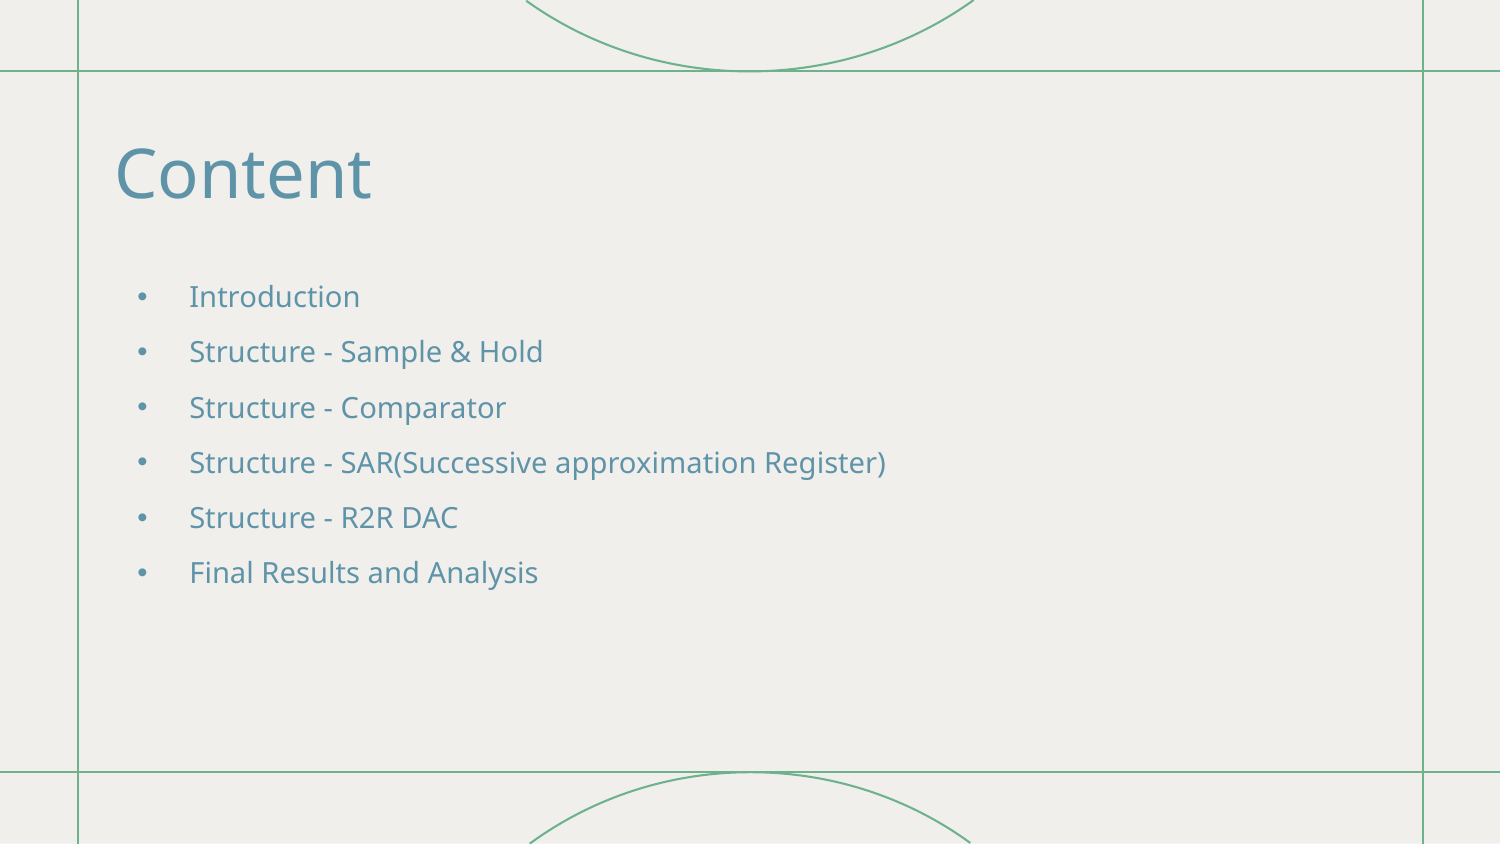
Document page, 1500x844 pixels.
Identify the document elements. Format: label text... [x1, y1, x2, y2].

list Introduction Structure - Sample & Hold Structure - Comparator Structure - SAR(Successive approximation Register) Structure - R2R DAC Final Results and Analysis [103, 269, 1397, 740]
title Content [103, 89, 1397, 253]
